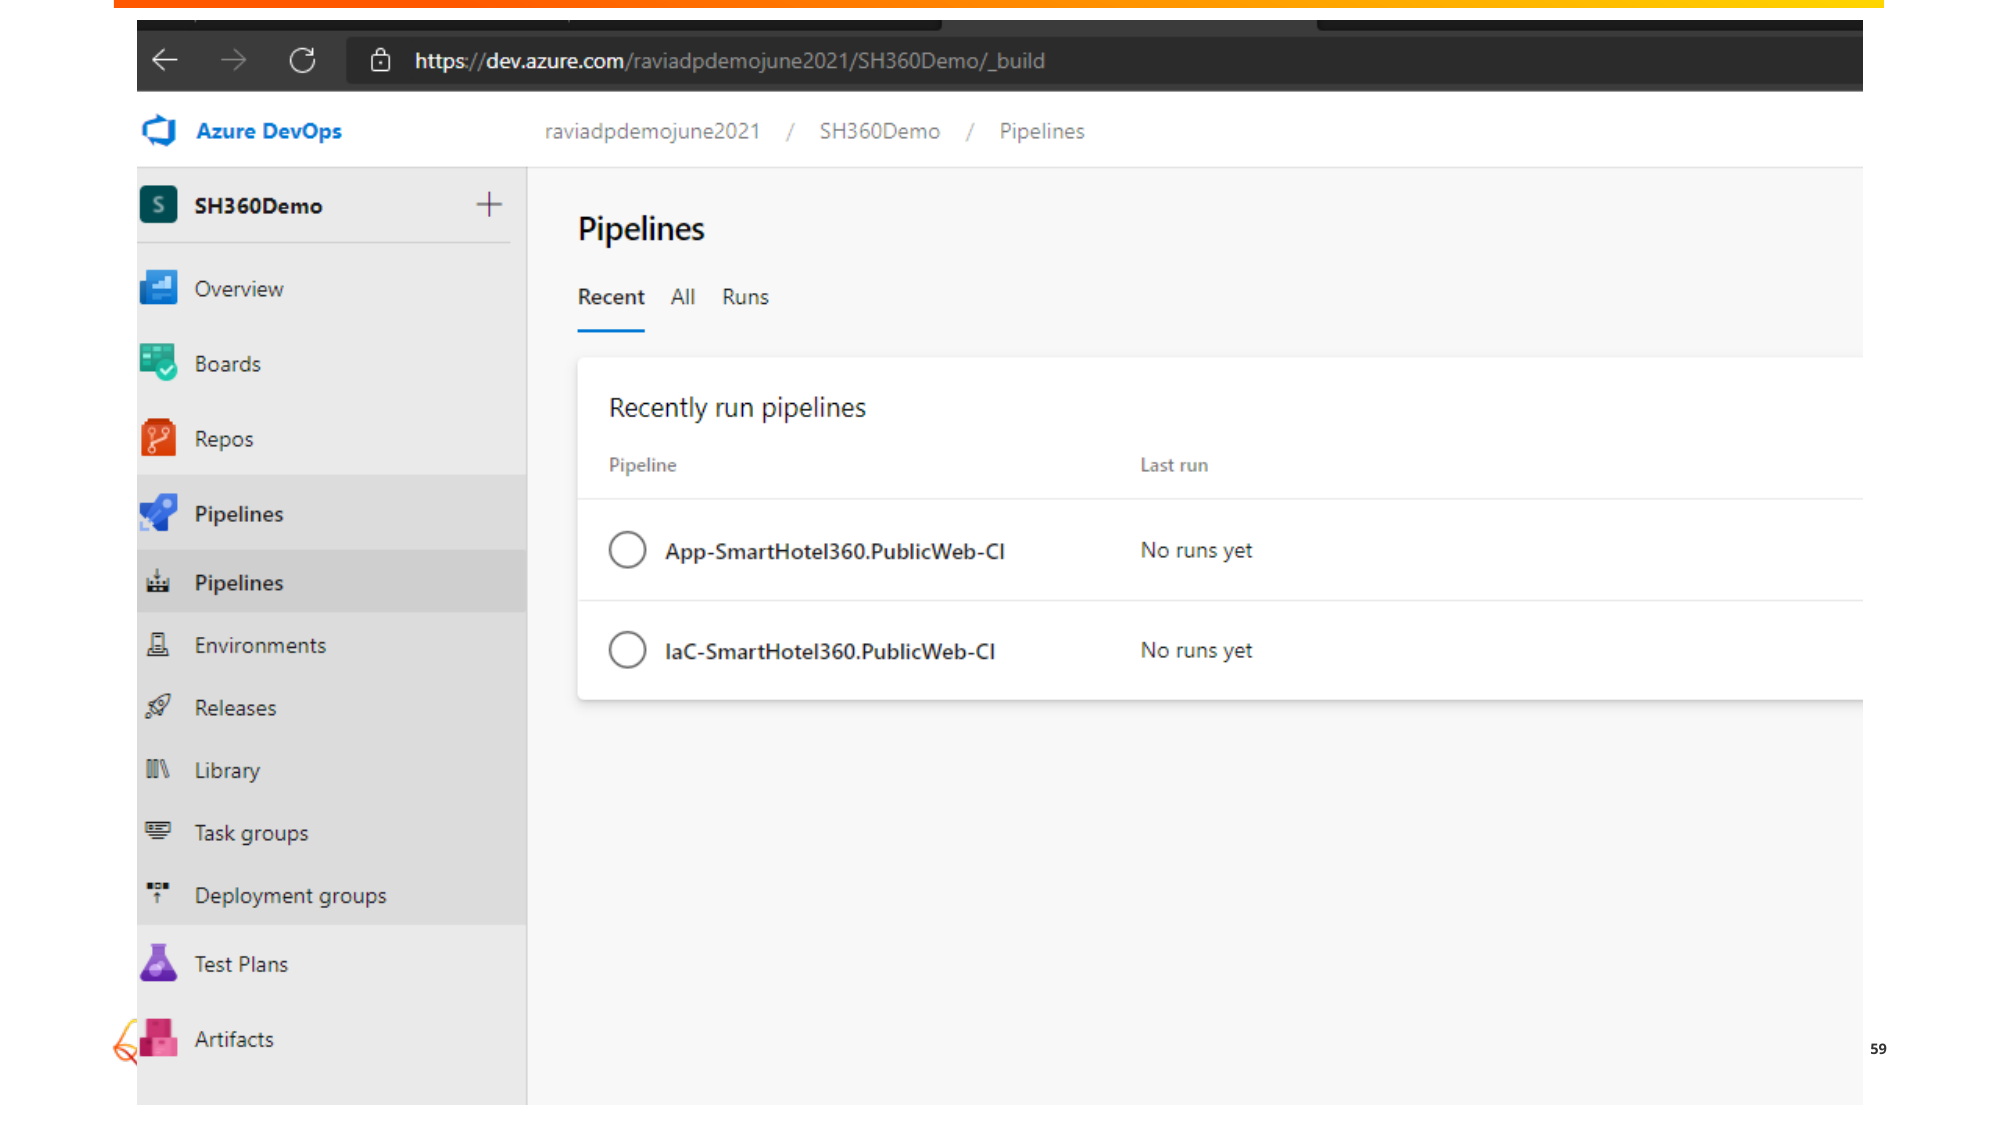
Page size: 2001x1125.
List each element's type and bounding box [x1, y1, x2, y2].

picture [93, 20, 1863, 1105]
